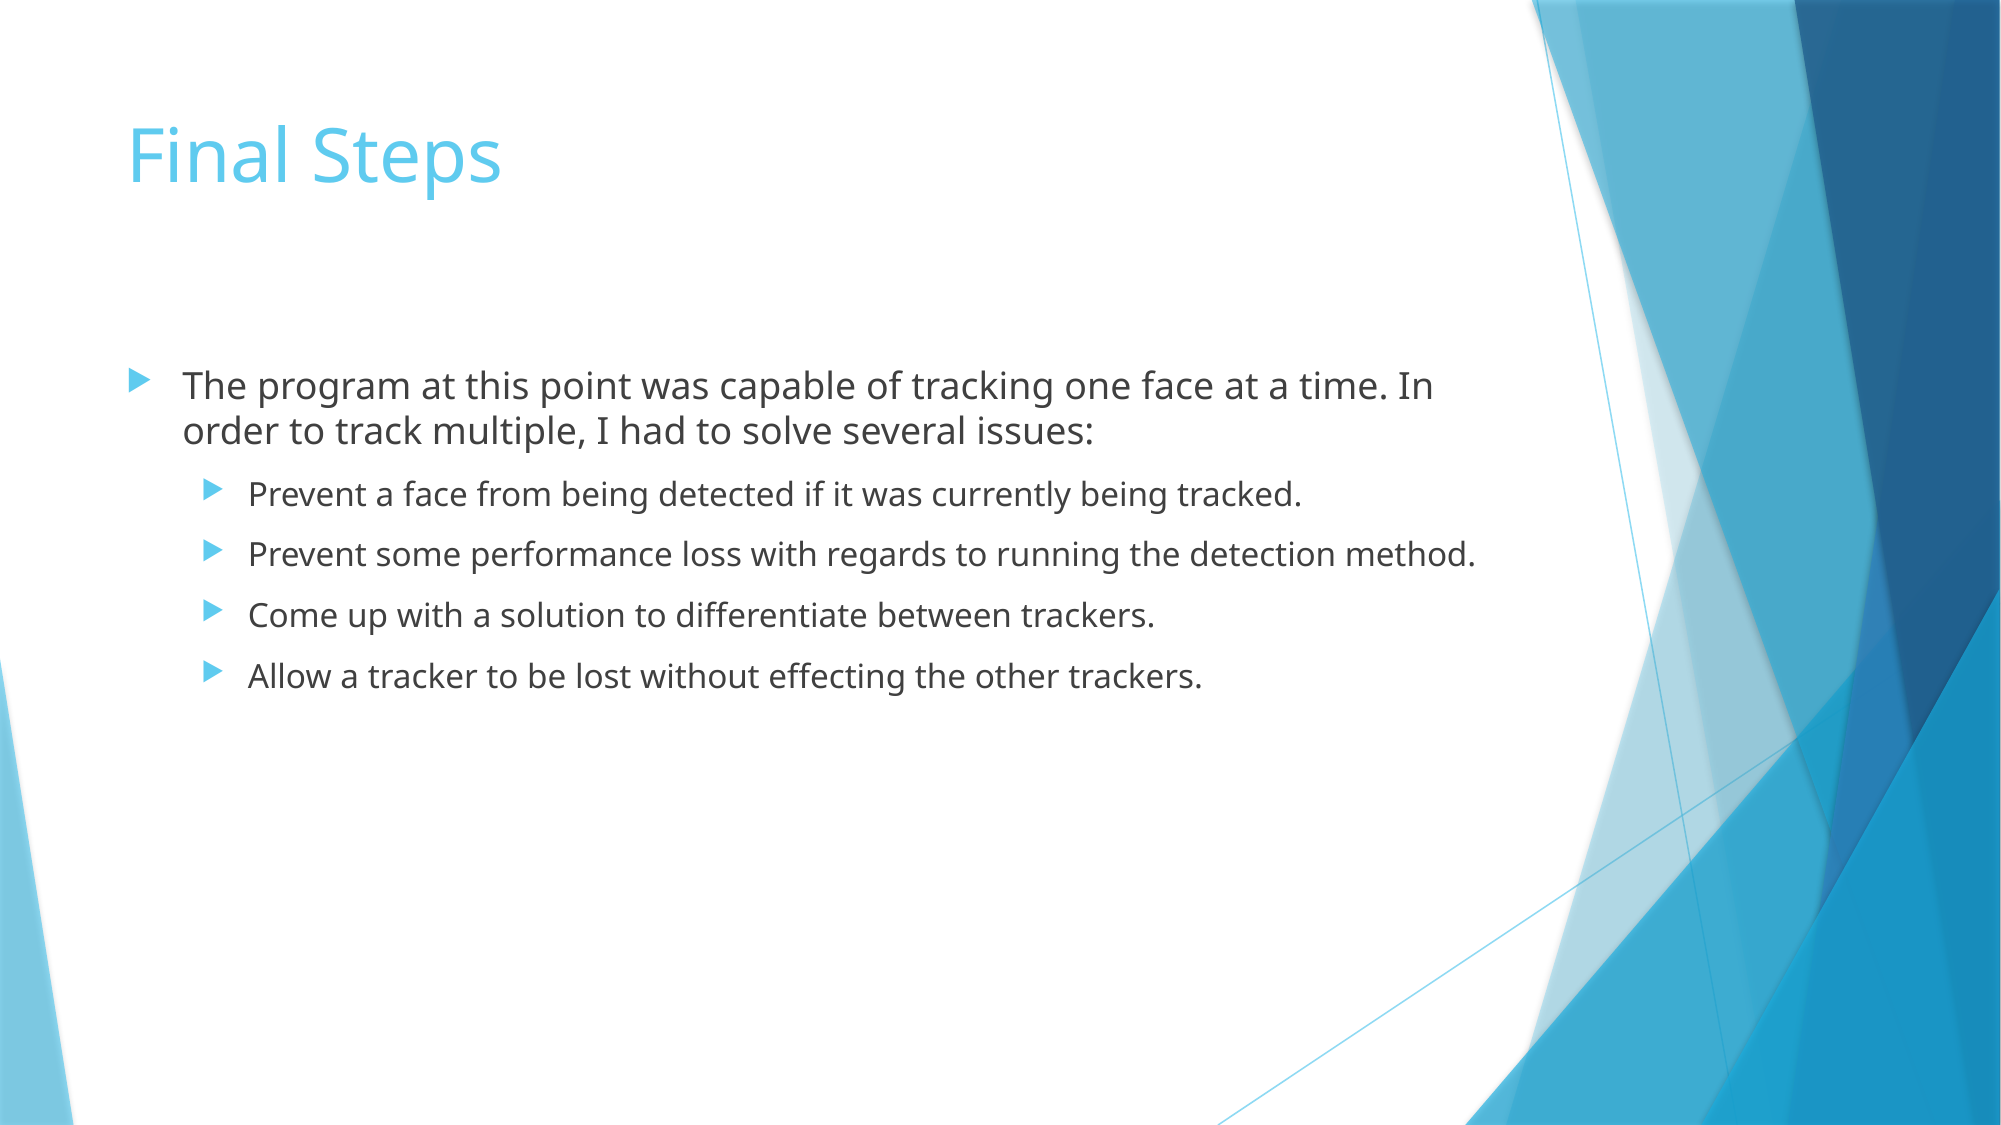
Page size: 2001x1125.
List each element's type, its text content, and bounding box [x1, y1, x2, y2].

list The program at this point was capable of tracking one face at a time. In order to track multiple, I had to solve several issues: Prevent a face from being detected if it was currently being tracked. Prevent some performance loss with regards to running the detection method. Come up with a solution to differentiate between trackers. Allow a tracker to be lost without effecting the other trackers. [111, 354, 1522, 992]
title Final Steps [111, 99, 1522, 317]
